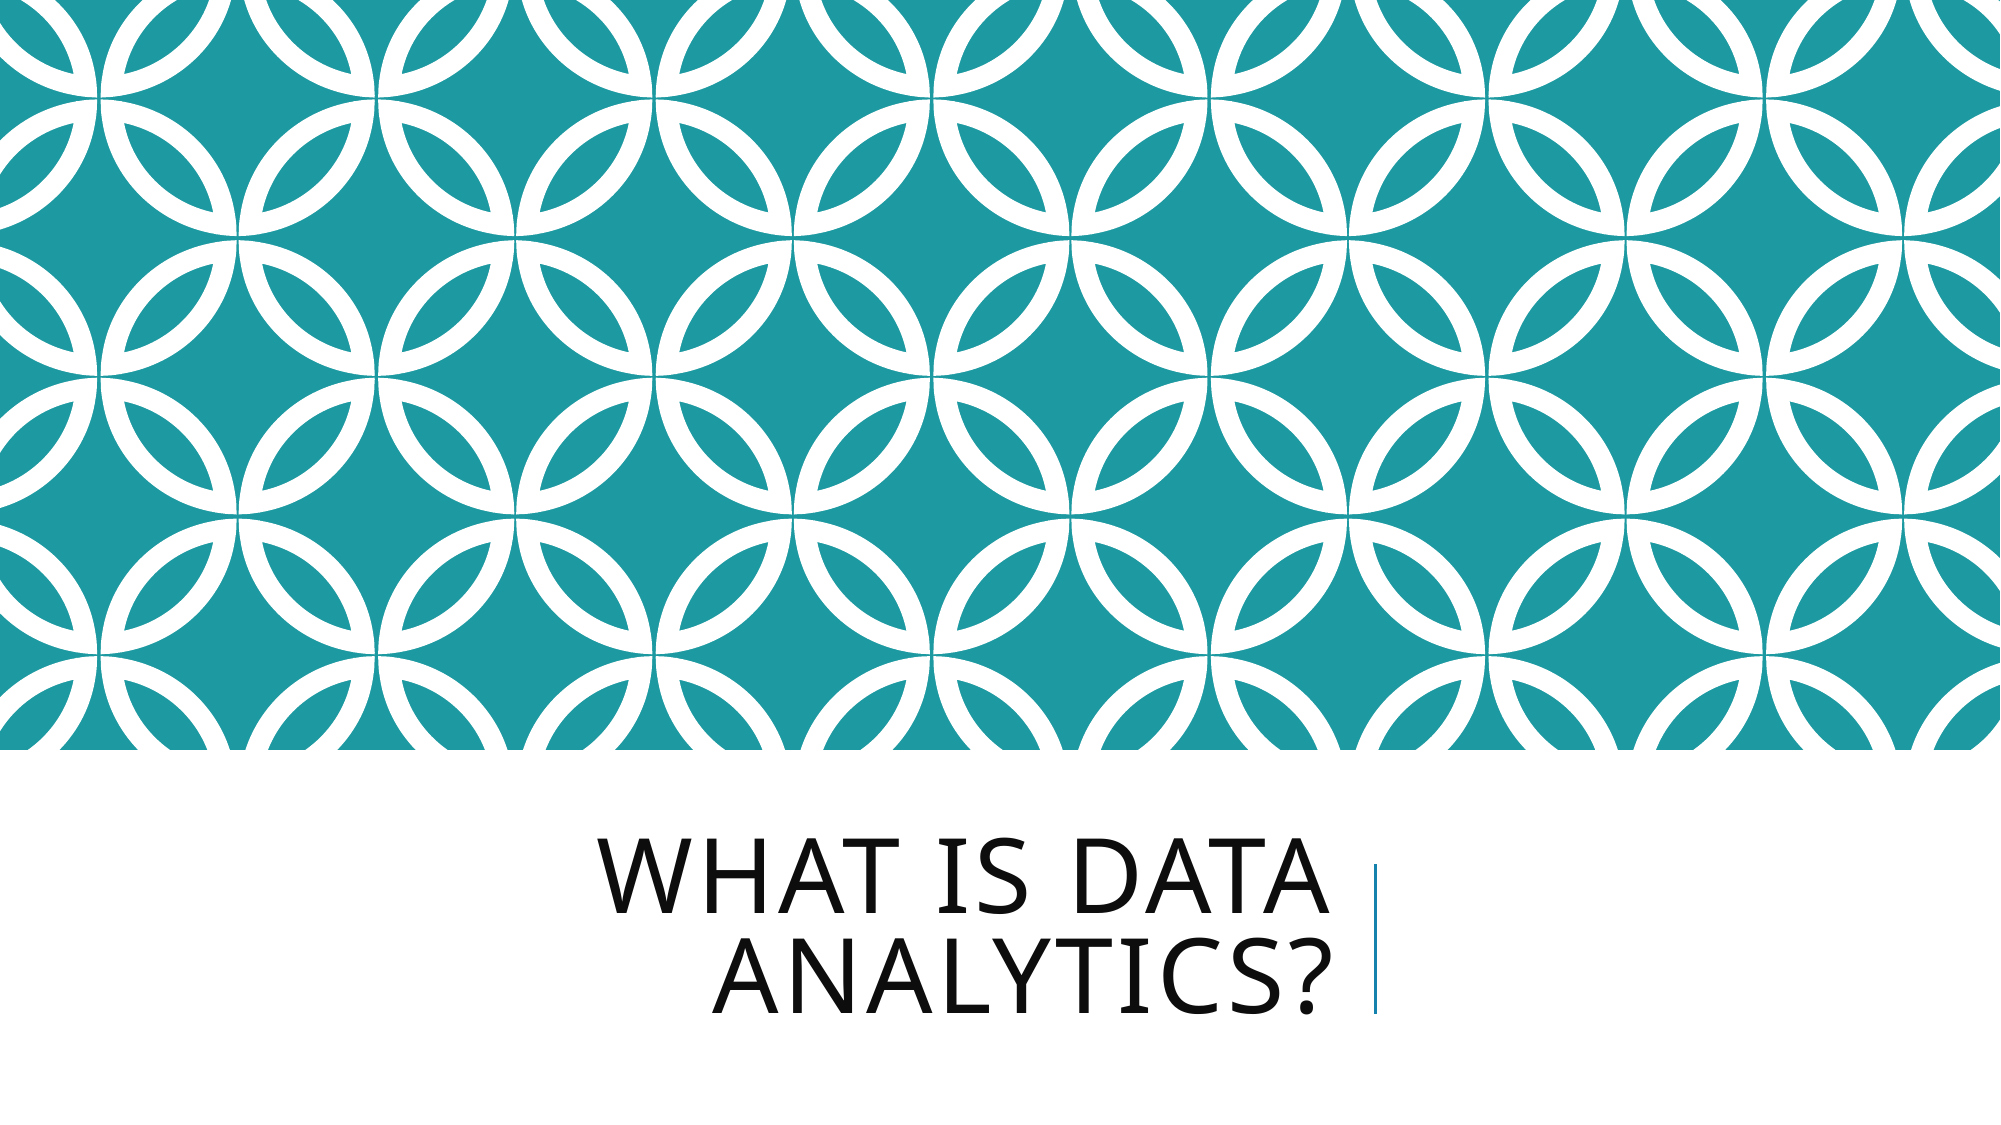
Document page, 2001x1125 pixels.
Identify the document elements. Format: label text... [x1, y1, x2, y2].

title What is data analytics? [75, 813, 1350, 1054]
